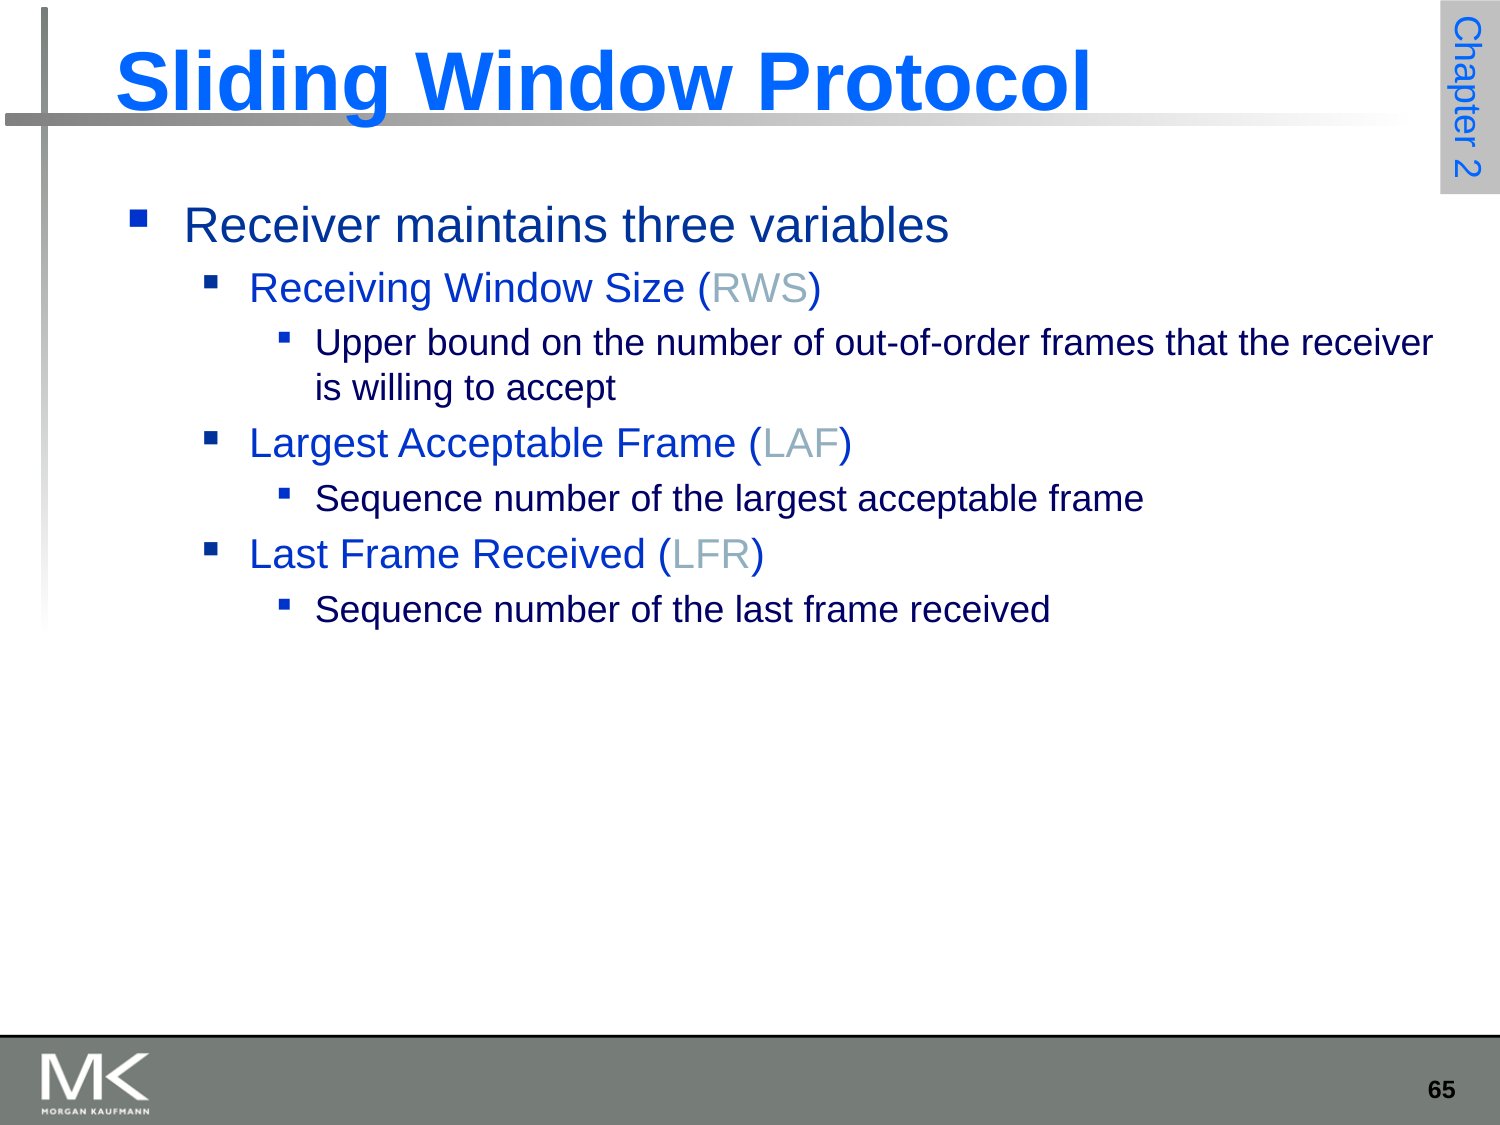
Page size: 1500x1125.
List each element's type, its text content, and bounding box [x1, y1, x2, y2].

list Receiver maintains three variables Receiving Window Size (RWS) Upper bound on the number of out-of-order frames that the receiver is willing to accept Largest Acceptable Frame (LAF) Sequence number of the largest acceptable frame Last Frame Received (LFR) Sequence number of the last frame received [112, 184, 1469, 1024]
title Sliding Window Protocol [100, 17, 1459, 135]
picture [29, 1046, 160, 1123]
